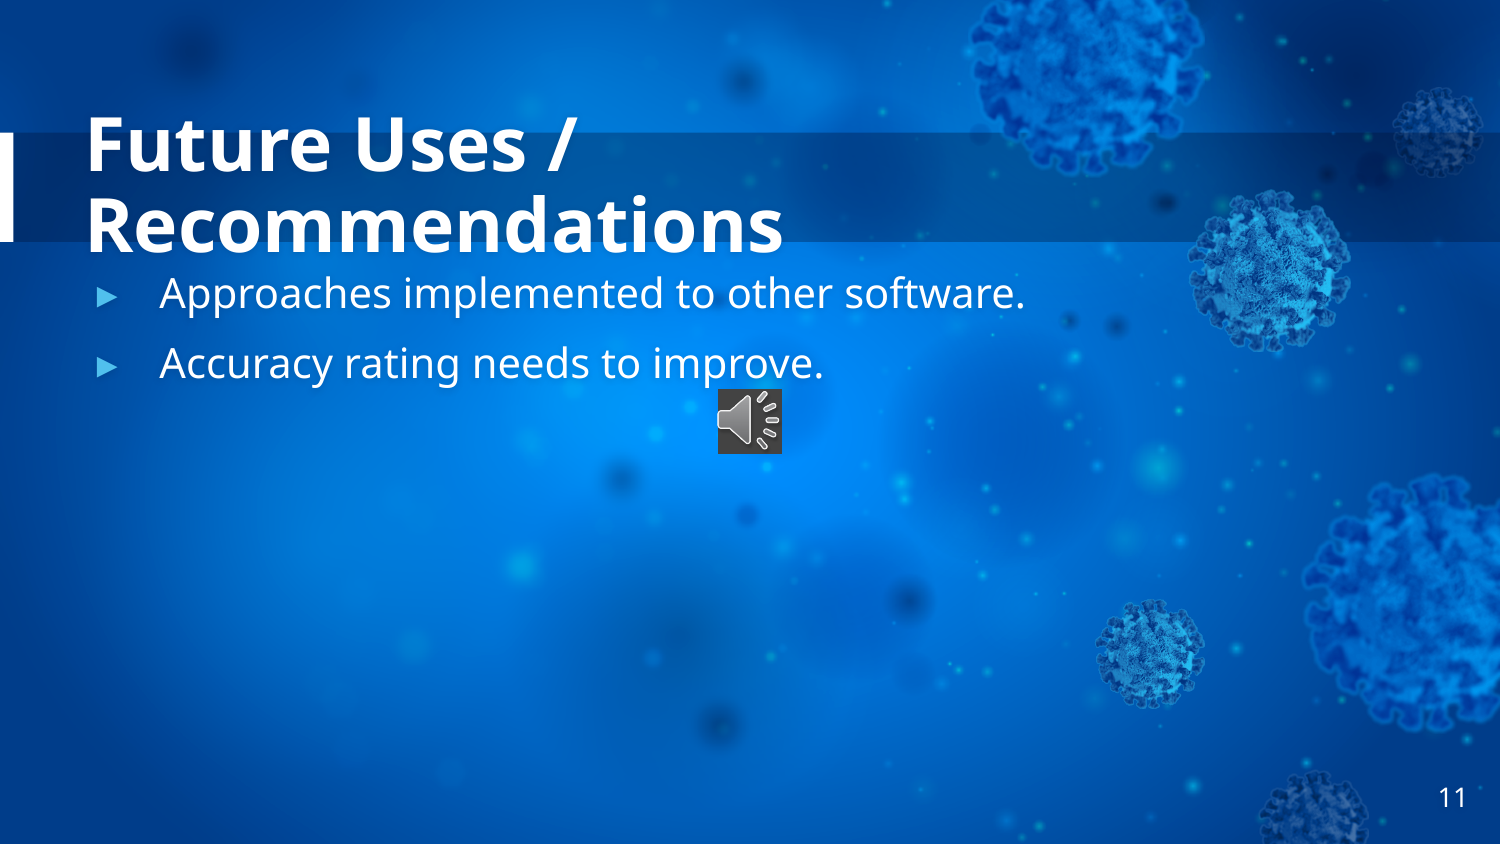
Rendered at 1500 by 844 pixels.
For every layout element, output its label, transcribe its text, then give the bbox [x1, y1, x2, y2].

slide_number 11 [1378, 766, 1469, 832]
list Approaches implemented to other software. Accuracy rating needs to improve. [84, 259, 1130, 734]
picture [0, 0, 1500, 844]
title Future Uses / Recommendations [84, 132, 1141, 242]
